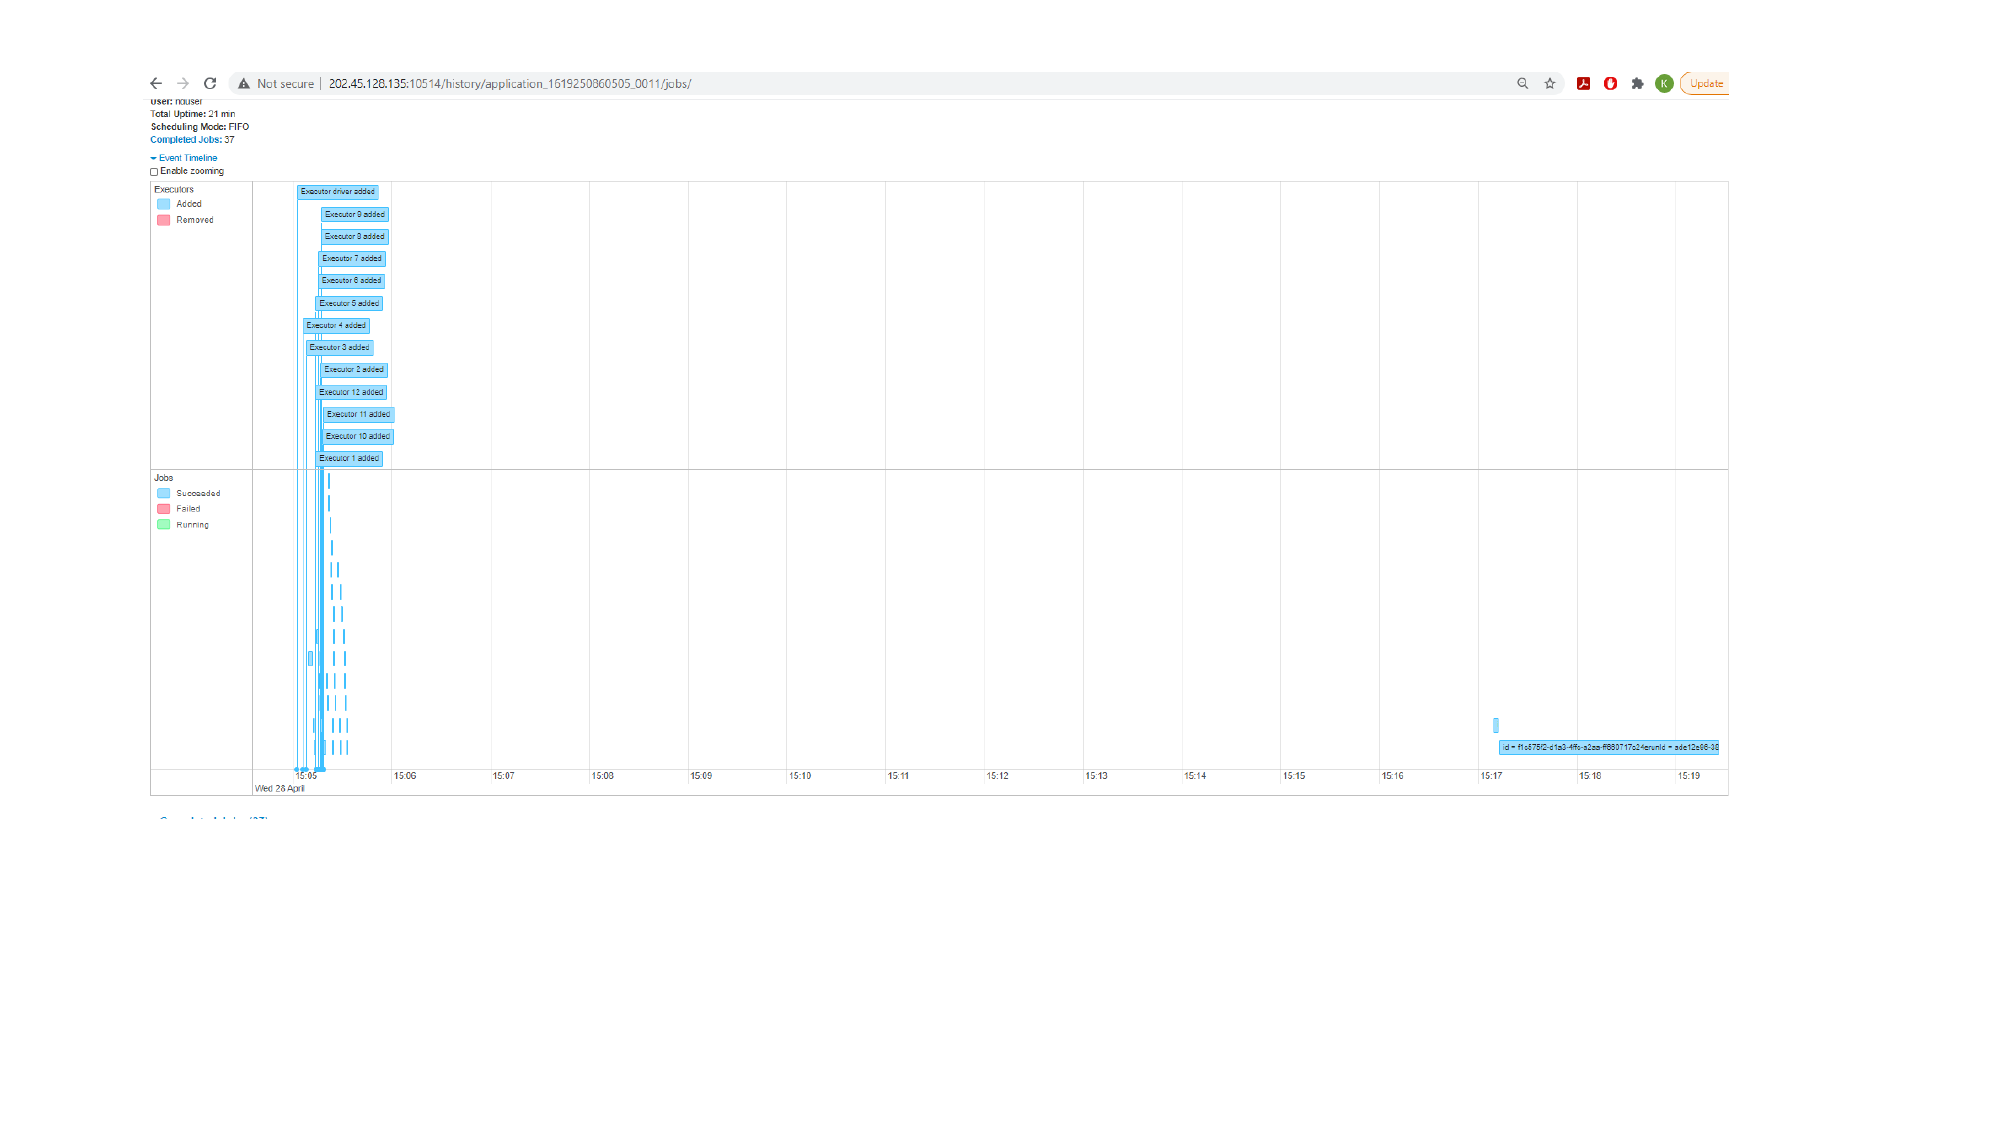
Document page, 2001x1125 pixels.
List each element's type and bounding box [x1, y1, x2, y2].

picture [143, 72, 1729, 819]
